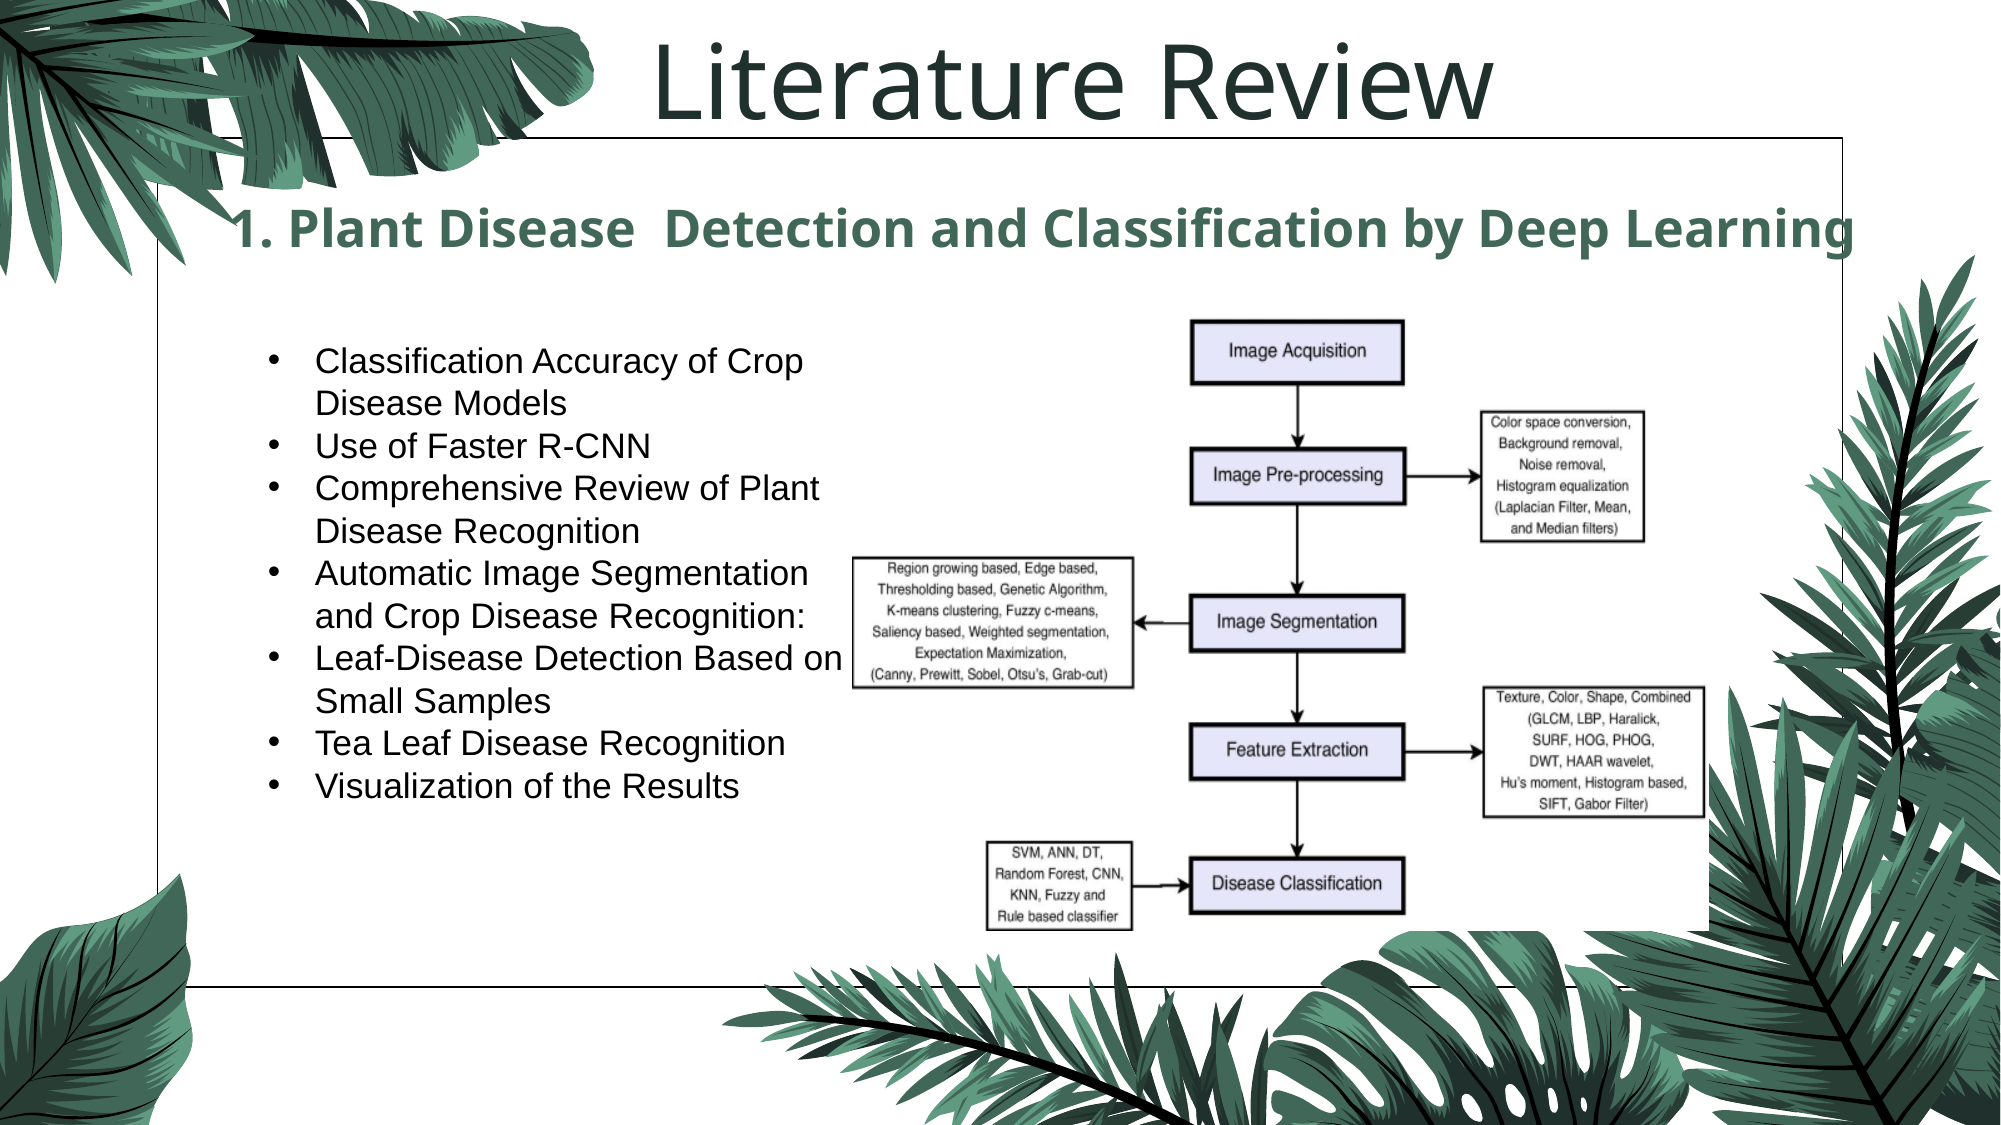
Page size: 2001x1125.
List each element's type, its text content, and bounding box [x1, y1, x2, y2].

subtitle 1. Plant Disease Detection and Classification by Deep Learning [195, 179, 1981, 357]
title Literature Review [634, 0, 2000, 357]
text_box Classification Accuracy of Crop Disease Models Use of Faster R-CNN Comprehensive Review of Plant Disease Recognition Automatic Image Segmentation and Crop Disease Recognition: Leaf-Disease Detection Based on Small Samples Tea Leaf Disease Recognition Visualization of the Results [253, 330, 846, 813]
picture [851, 314, 1709, 932]
